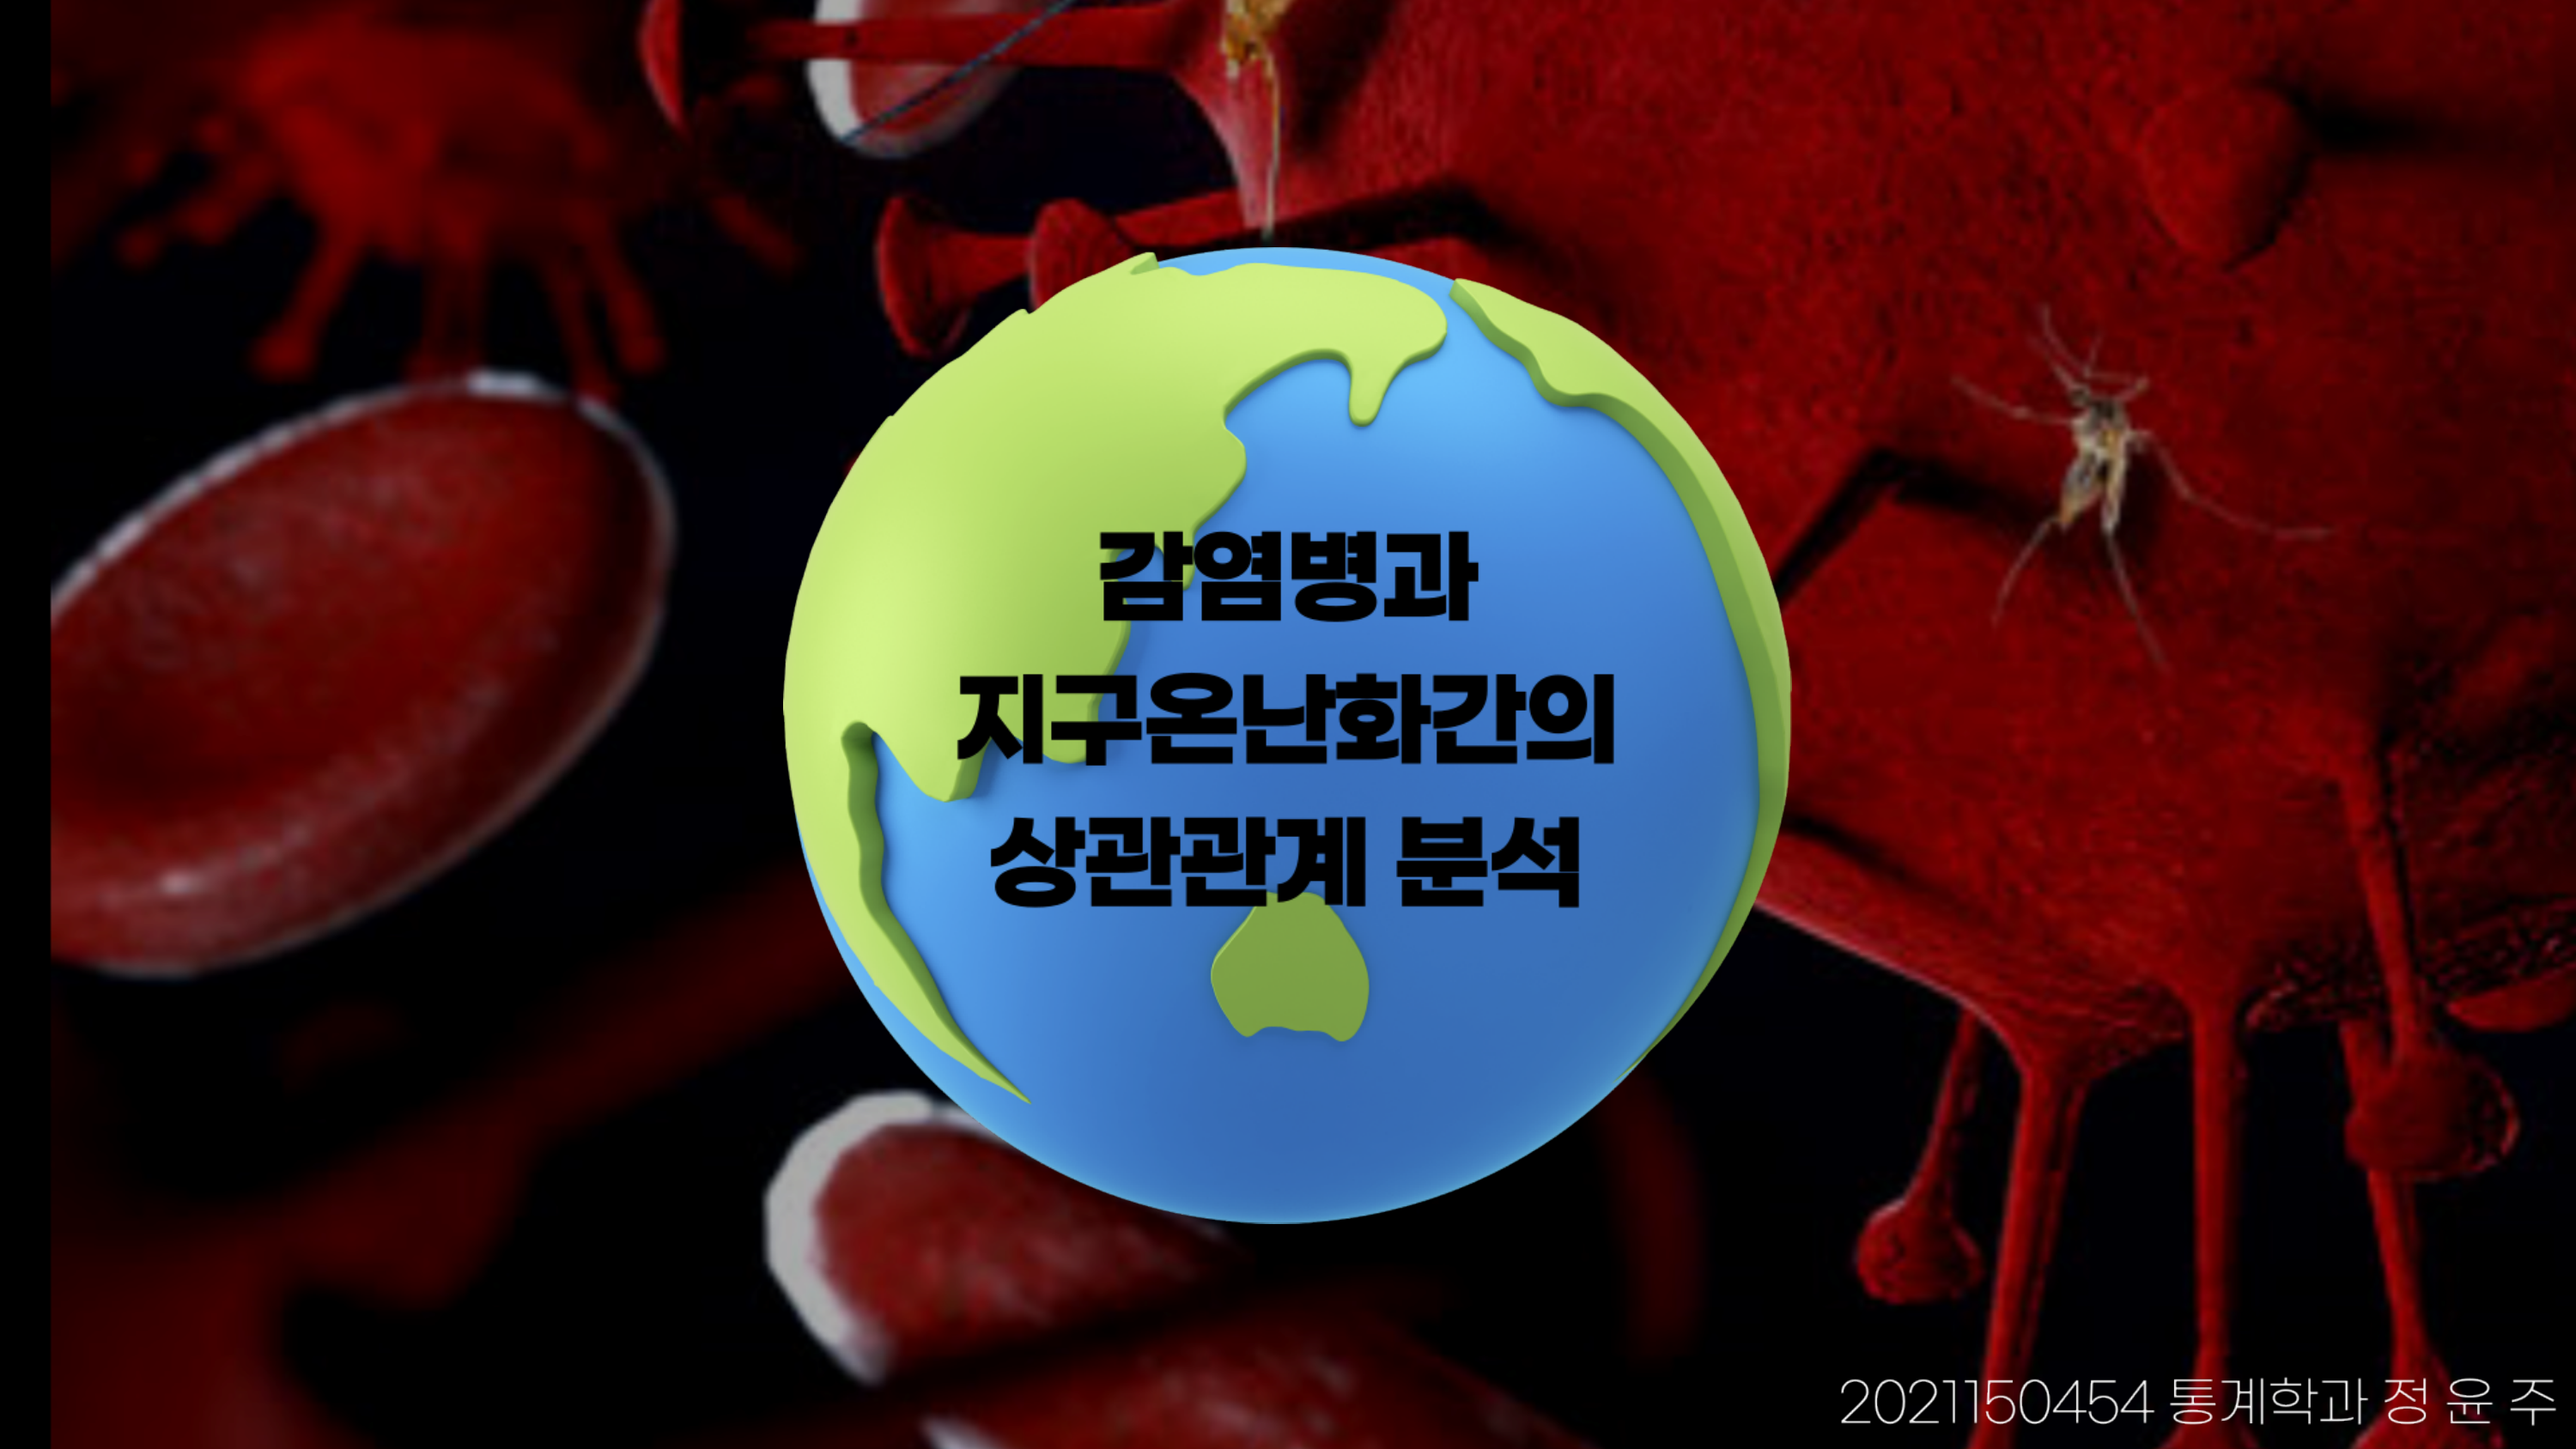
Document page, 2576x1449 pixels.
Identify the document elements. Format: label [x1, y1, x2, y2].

picture [1831, 1363, 2576, 1449]
picture [921, 500, 1660, 954]
text_box [783, 247, 1792, 1224]
text_box [0, 0, 2576, 1449]
